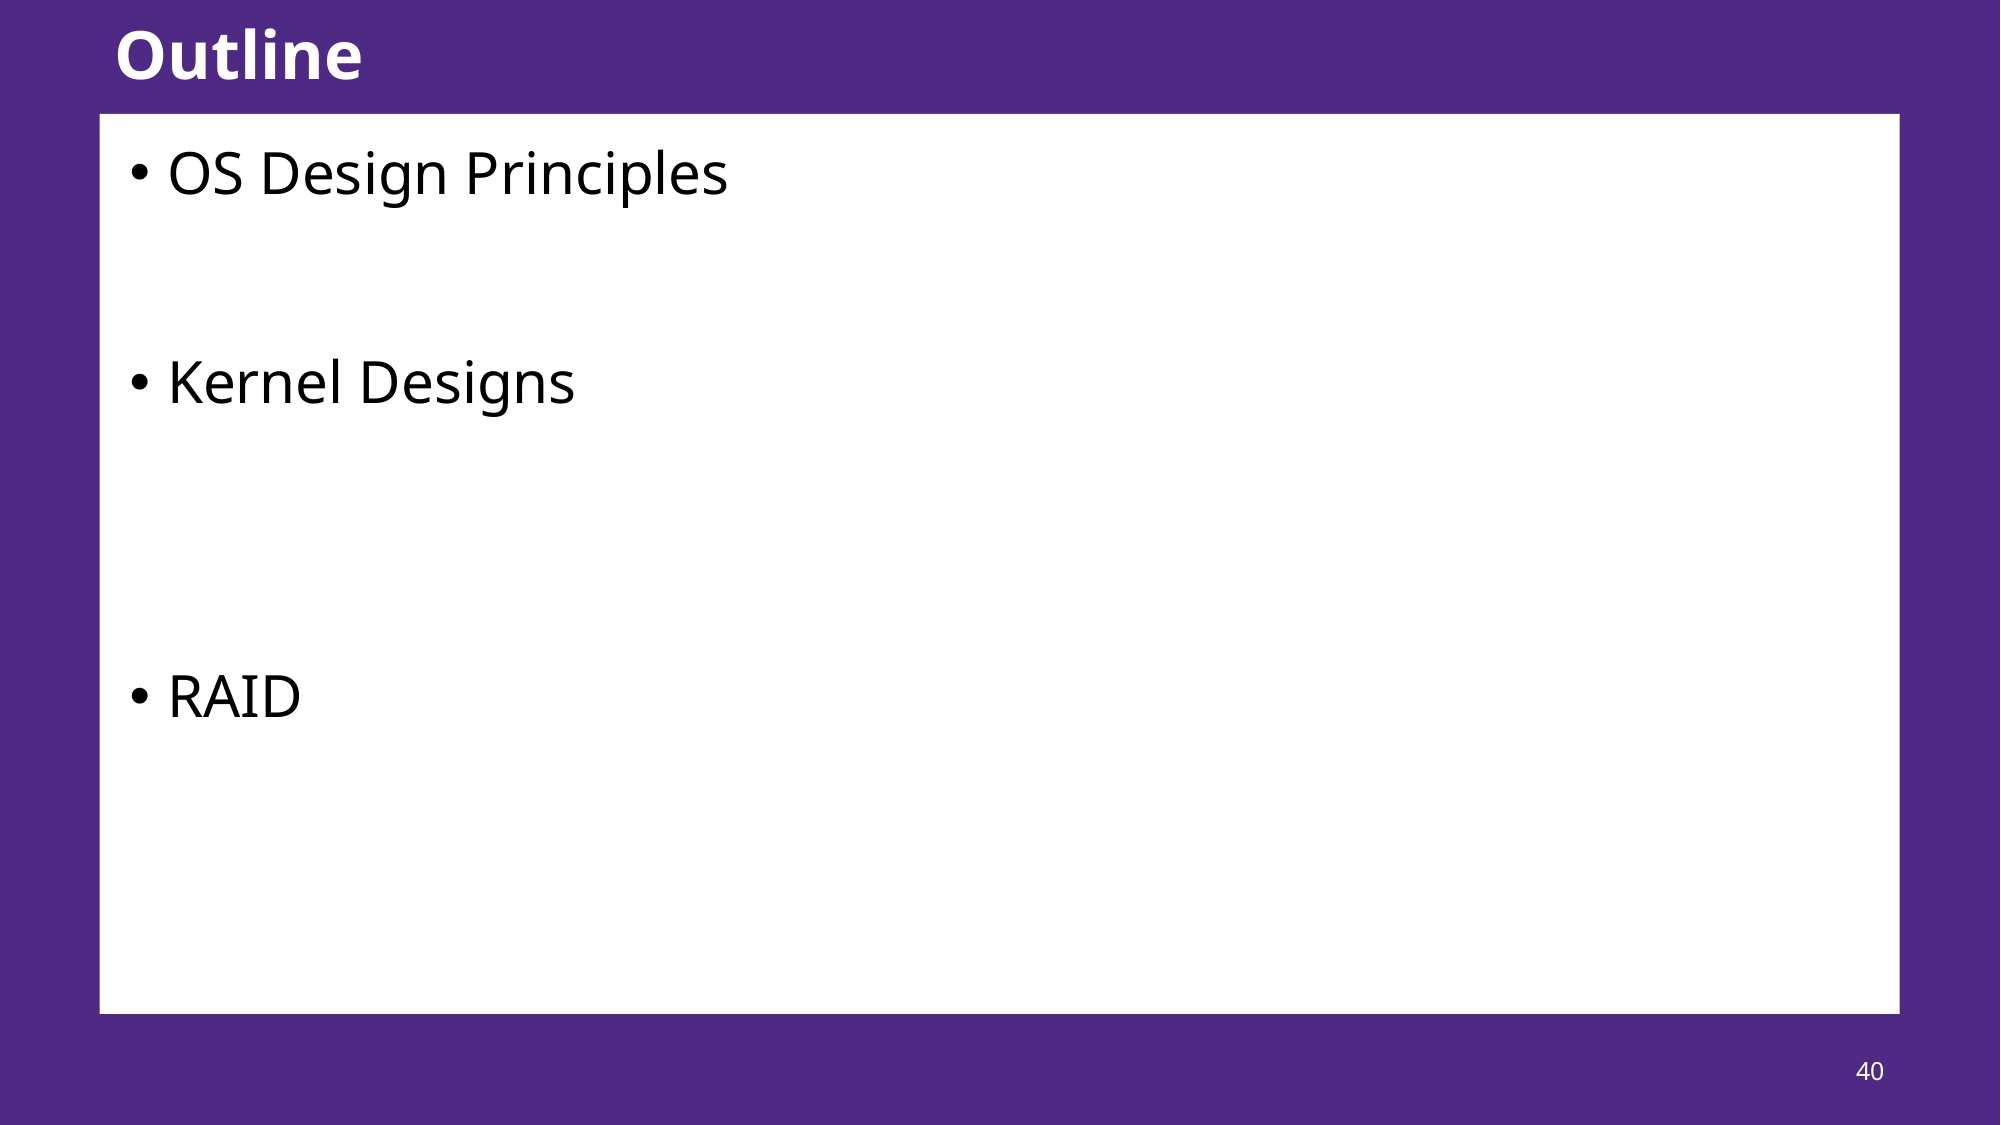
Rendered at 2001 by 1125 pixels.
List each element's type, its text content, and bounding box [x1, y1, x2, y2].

list OS Design Principles Kernel Designs RAID [99, 114, 1900, 1014]
slide_number 40 [1749, 1042, 1900, 1103]
title Outline [99, 1, 1900, 114]
